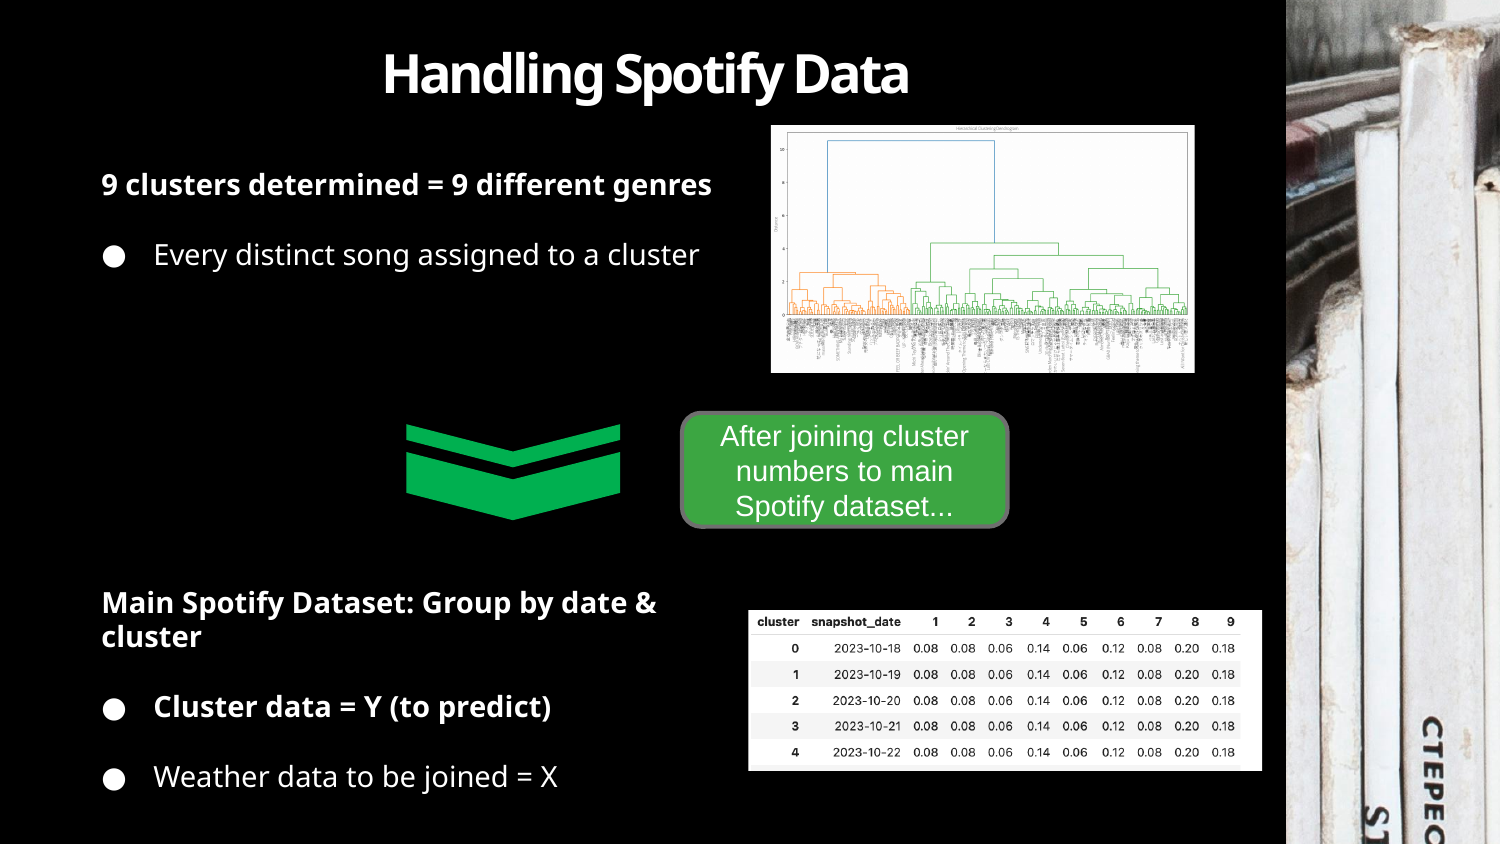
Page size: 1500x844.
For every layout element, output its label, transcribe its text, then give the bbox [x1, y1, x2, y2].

text_box After joining cluster numbers to main Spotify dataset... [679, 410, 965, 529]
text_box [464, 364, 562, 580]
picture [748, 607, 1263, 771]
picture [770, 0, 1500, 844]
list 9 clusters determined = 9 different genres Every distinct song assigned to a cluster [63, 151, 750, 358]
title Handling Spotify Data [348, 24, 945, 124]
text_box Main Spotify Dataset: Group by date & cluster Cluster data = Y (to predict) Weather data to be joined = X [63, 577, 749, 801]
